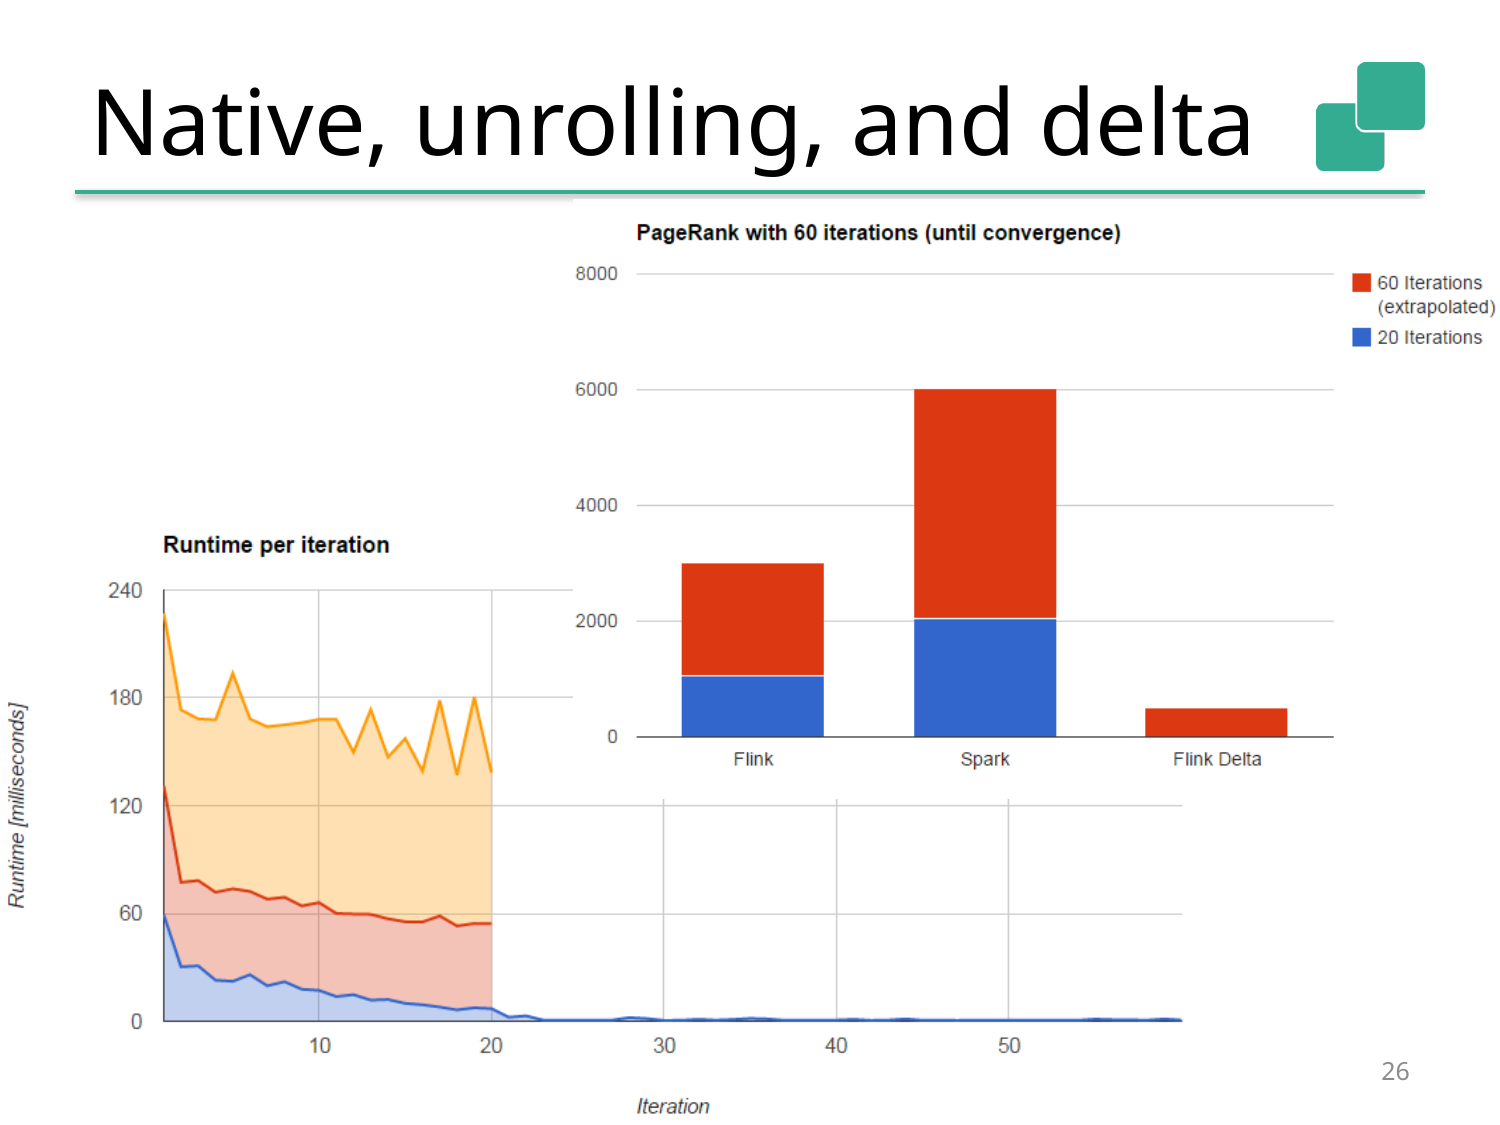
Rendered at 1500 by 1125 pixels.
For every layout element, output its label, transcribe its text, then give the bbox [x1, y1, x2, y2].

slide_number 26 [1362, 1042, 1425, 1103]
picture [0, 199, 1500, 1125]
title Native, unrolling, and delta [75, 45, 1302, 193]
picture [1316, 62, 1425, 171]
